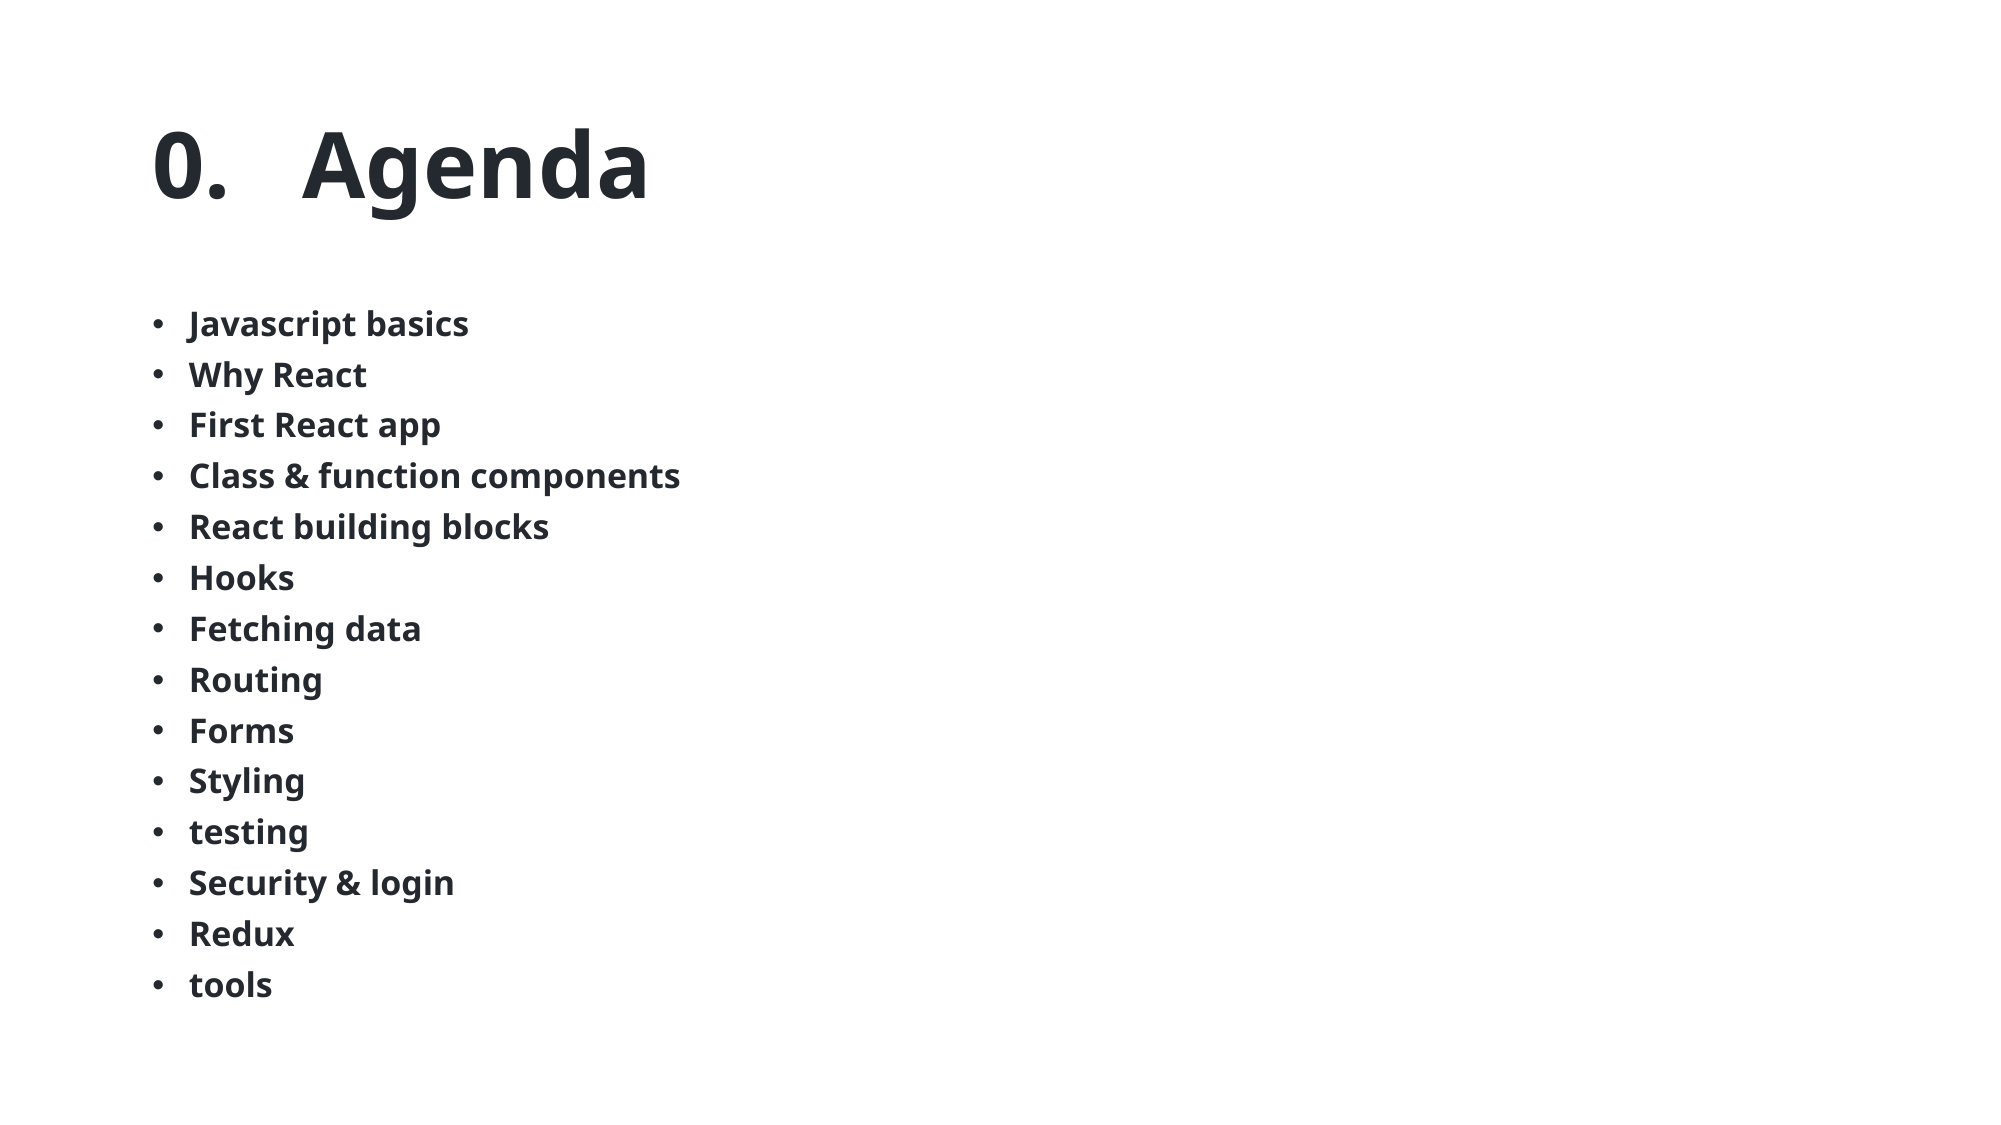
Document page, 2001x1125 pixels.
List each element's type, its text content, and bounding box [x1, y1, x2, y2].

title 0. Agenda [137, 59, 1863, 278]
list Javascript basics Why React First React app Class & function components React building blocks Hooks Fetching data Routing Forms Styling testing Security & login Redux tools [137, 299, 1863, 1021]
